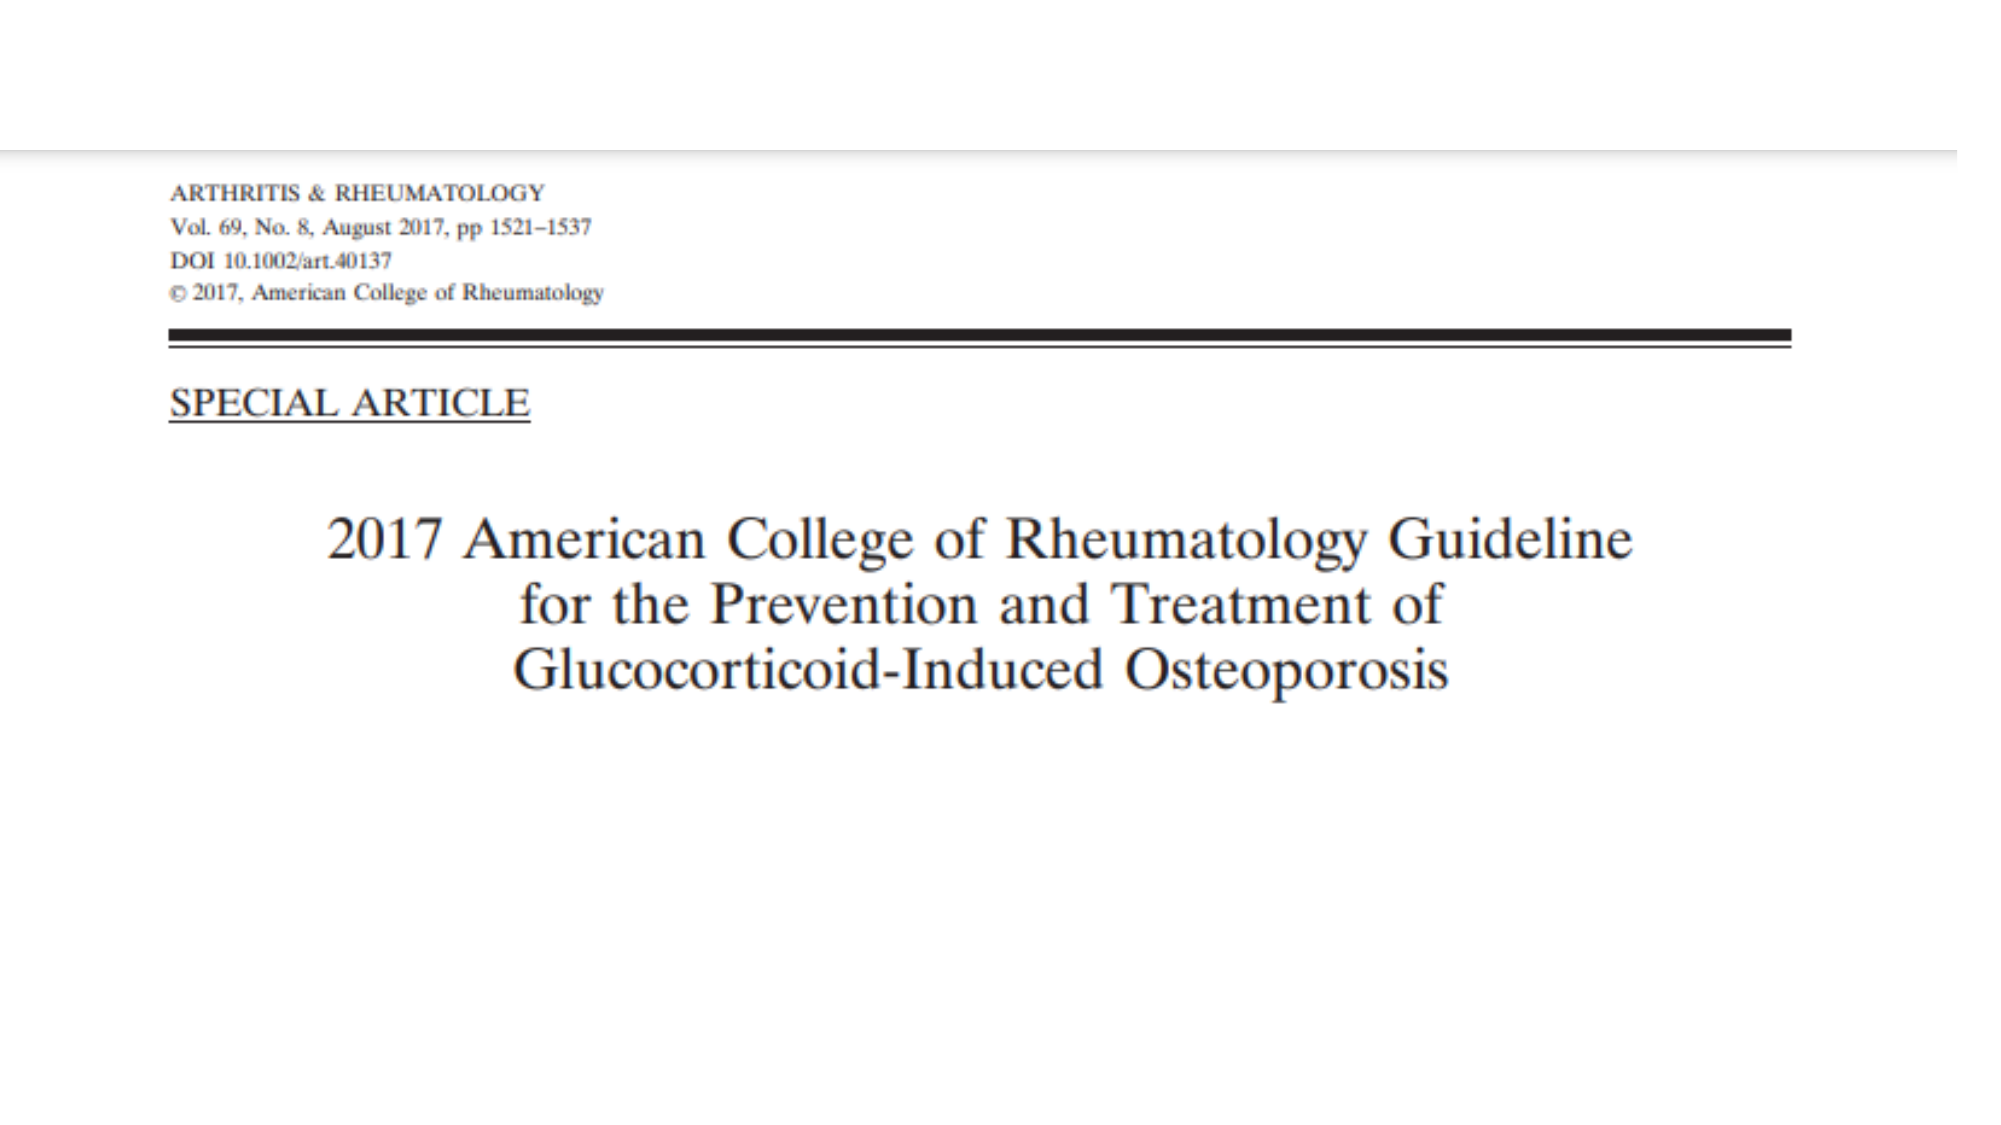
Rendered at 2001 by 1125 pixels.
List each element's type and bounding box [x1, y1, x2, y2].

picture [0, 150, 1958, 753]
